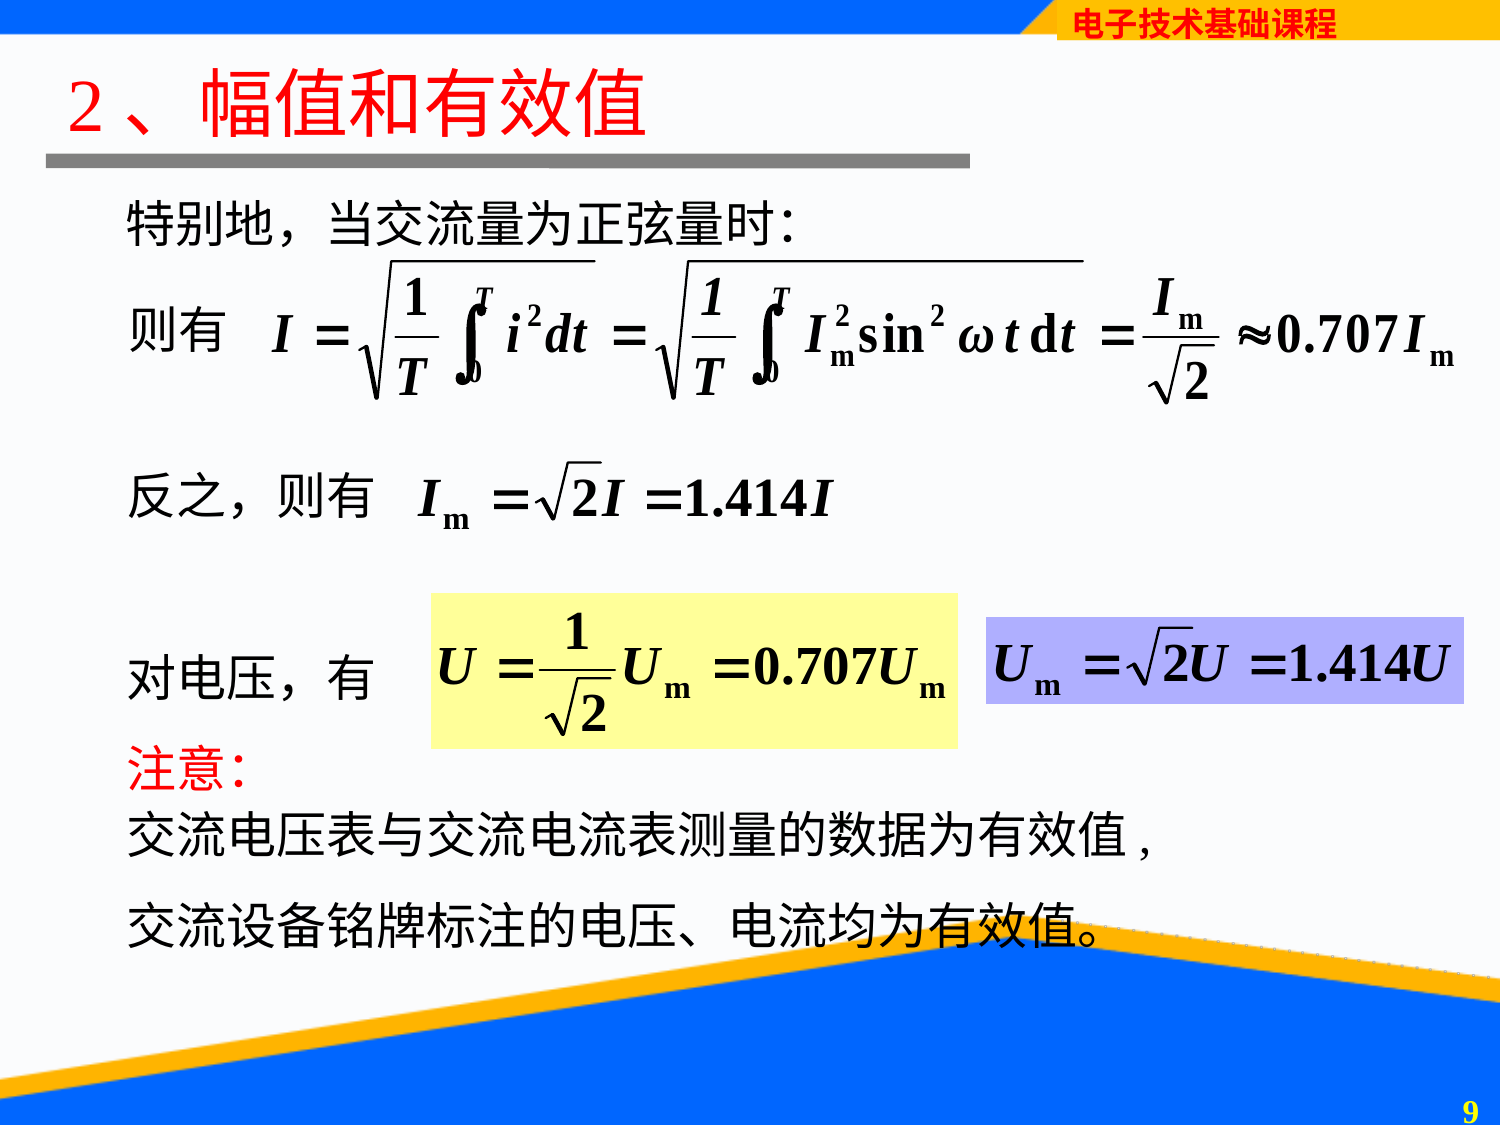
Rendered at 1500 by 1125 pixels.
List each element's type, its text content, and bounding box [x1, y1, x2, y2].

text_box 特别地，当交流量为正弦量时： [35, 172, 1270, 260]
picture [0, 0, 1500, 1125]
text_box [430, 592, 959, 750]
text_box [261, 248, 1465, 415]
text_box 2、幅值和有效值 [53, 42, 1069, 161]
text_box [407, 451, 850, 540]
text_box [985, 616, 1465, 705]
slide_number 8 [1399, 1082, 1495, 1125]
text_box 反之，则有 对电压，有 注意： 交流电压表与交流电流表测量的数据为有效值, 交流设备铭牌标注的电压、电流均为有效值。 [112, 451, 1244, 962]
text_box 则有 [113, 291, 256, 366]
